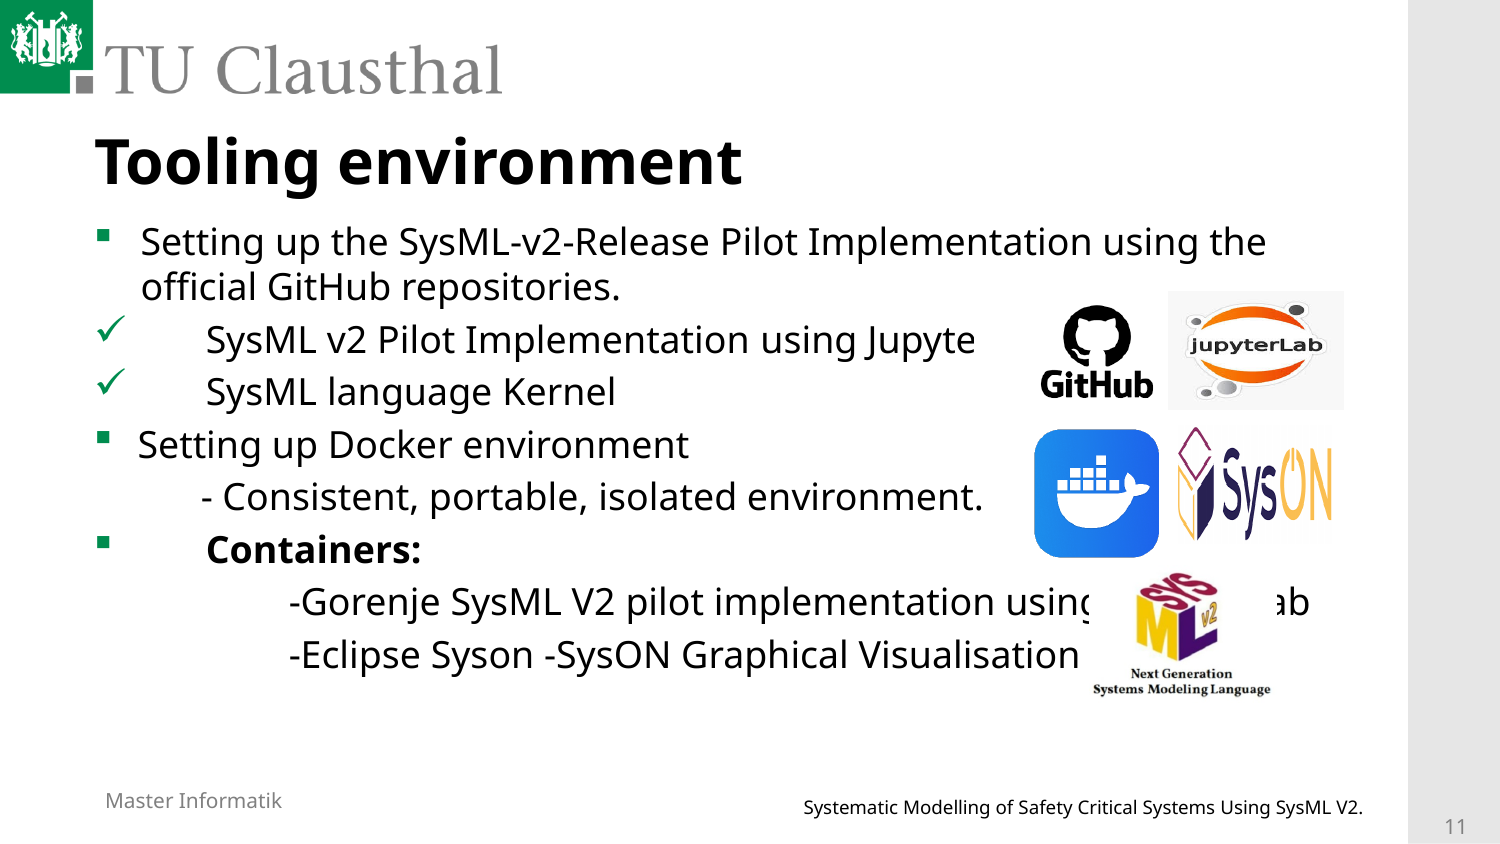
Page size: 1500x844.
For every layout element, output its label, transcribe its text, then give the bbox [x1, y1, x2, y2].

title Tooling environment [79, 114, 1375, 201]
picture [974, 279, 1345, 703]
picture [1176, 425, 1333, 544]
picture [0, 0, 502, 94]
list Setting up the SysML-v2-Release Pilot Implementation using the official GitHub repositories. SysML v2 Pilot Implementation using Jupyter Lab SysML language Kernel Setting up Docker environment - Consistent, portable, isolated environment. Containers: -Gorenje SysML V2 pilot implementation using Jupyter Lab -Eclipse Syson -SysON Graphical Visualisation Tool [78, 210, 1379, 741]
